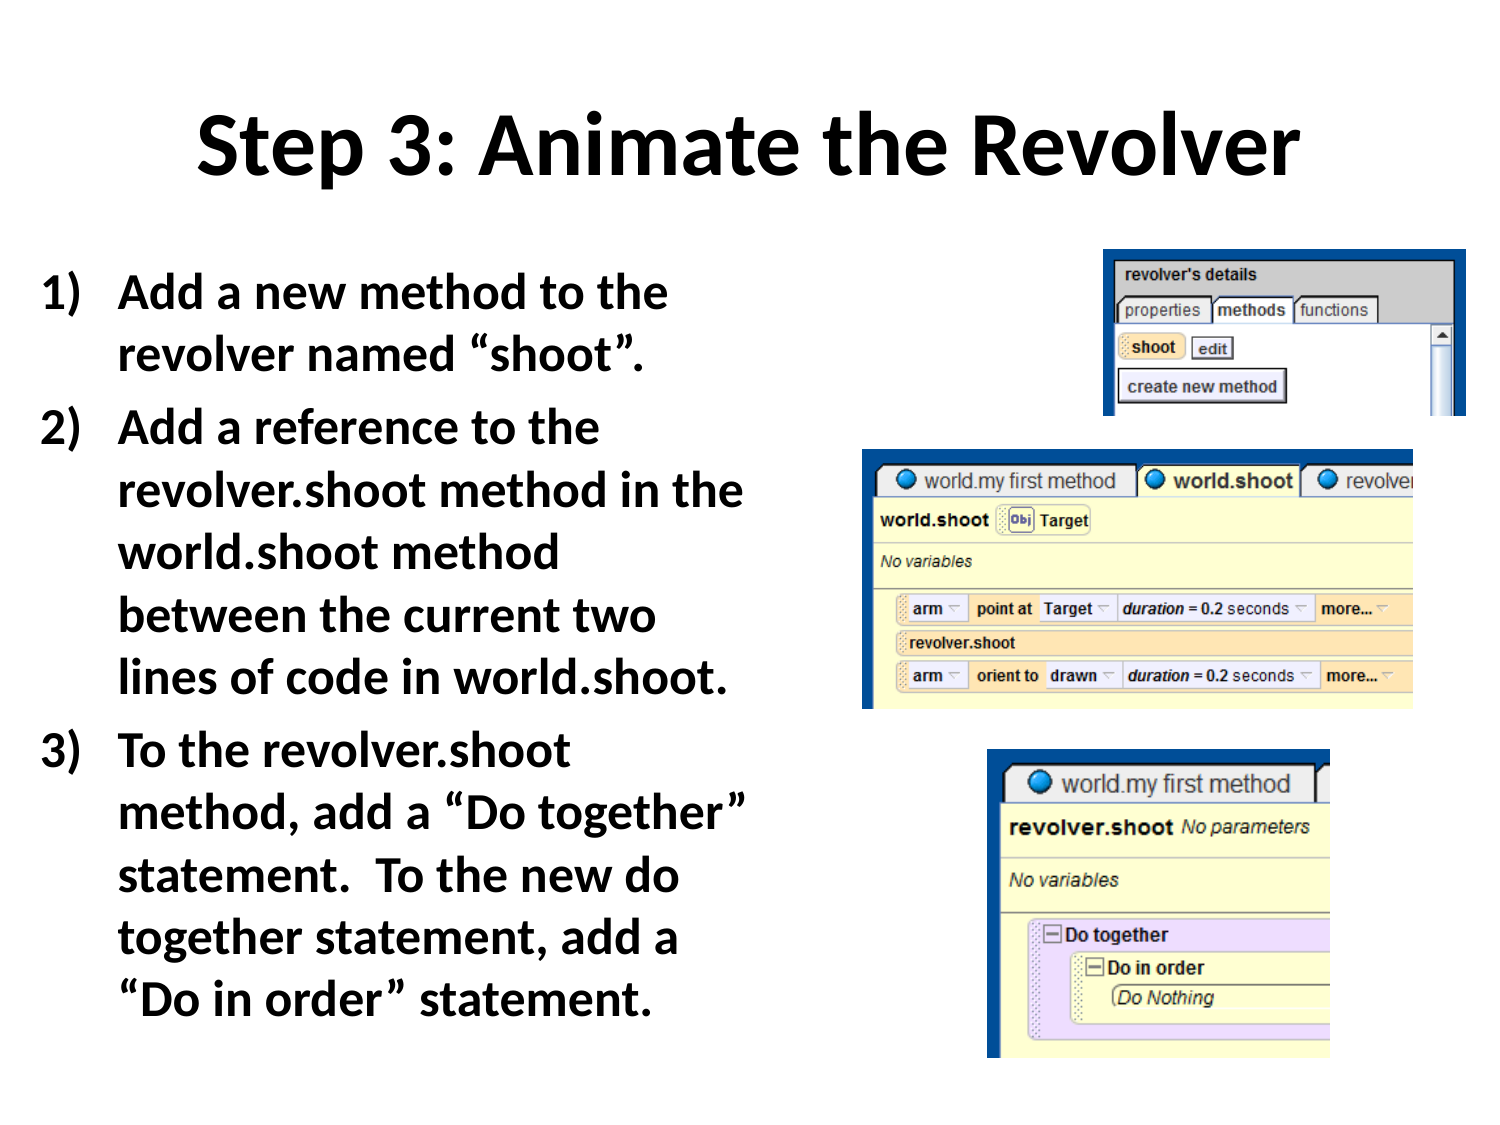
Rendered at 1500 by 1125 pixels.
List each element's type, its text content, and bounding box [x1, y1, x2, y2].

list Add a new method to the revolver named “shoot”. Add a reference to the revolver.shoot method in the world.shoot method between the current two lines of code in world.shoot. To the revolver.shoot method, add a “Do together” statement. To the new do together statement, add a “Do in order” statement. [24, 249, 775, 1050]
picture [862, 449, 1413, 709]
picture [1103, 249, 1466, 417]
picture [987, 749, 1330, 1058]
title Step 3: Animate the Revolver [75, 45, 1425, 233]
